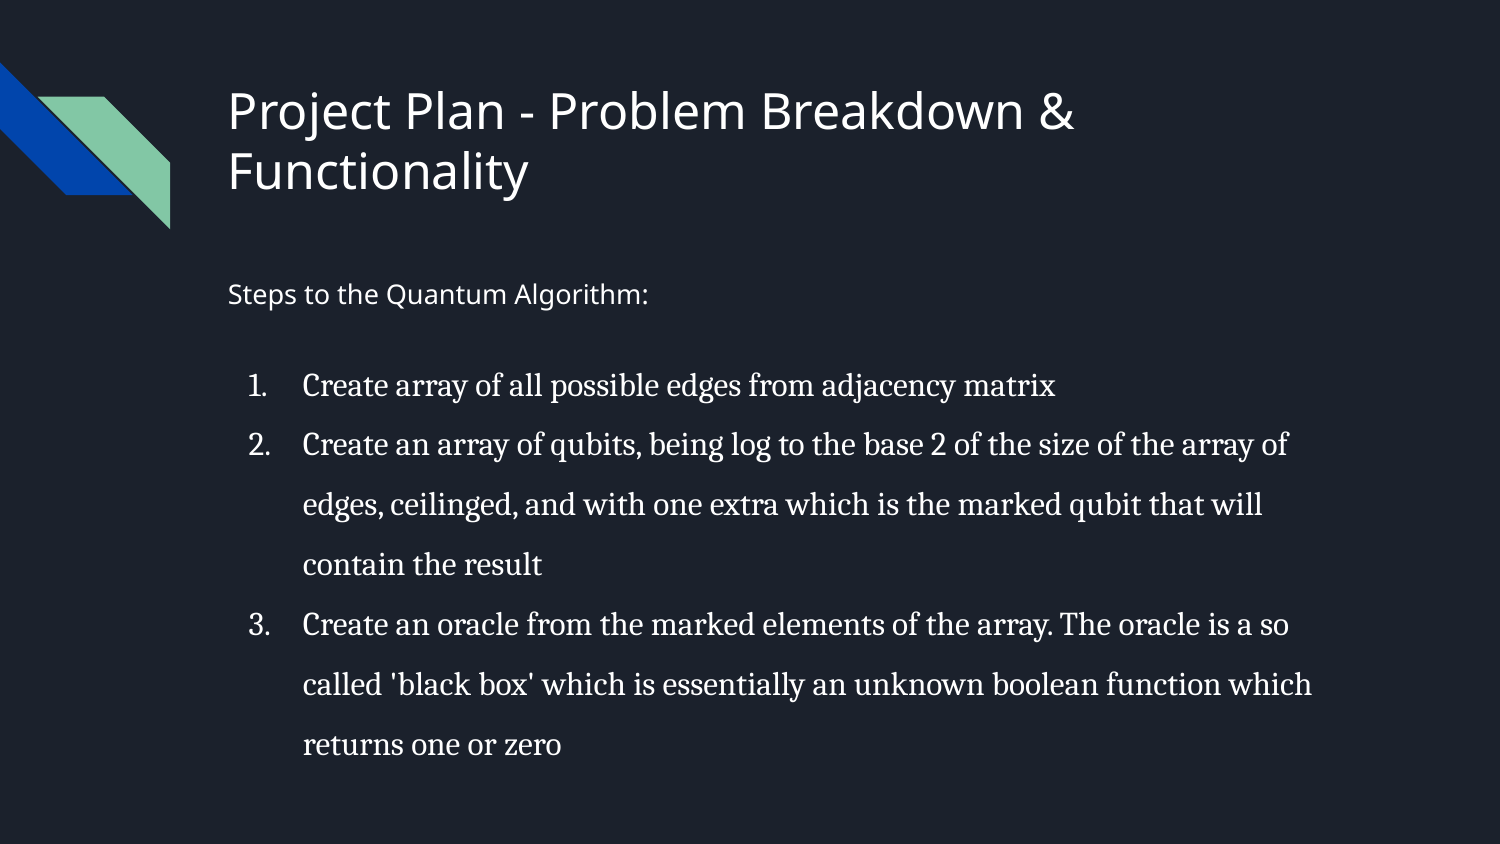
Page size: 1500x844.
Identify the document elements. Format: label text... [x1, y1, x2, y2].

list Steps to the Quantum Algorithm: Create array of all possible edges from adjacency matrix Create an array of qubits, being log to the base 2 of the size of the array of edges, ceilinged, and with one extra which is the marked qubit that will contain the result Create an oracle from the marked elements of the array. The oracle is a so called 'black box' which is essentially an unknown boolean function which returns one or zero [212, 257, 1368, 735]
title Project Plan - Problem Breakdown & Functionality [212, 64, 1368, 215]
